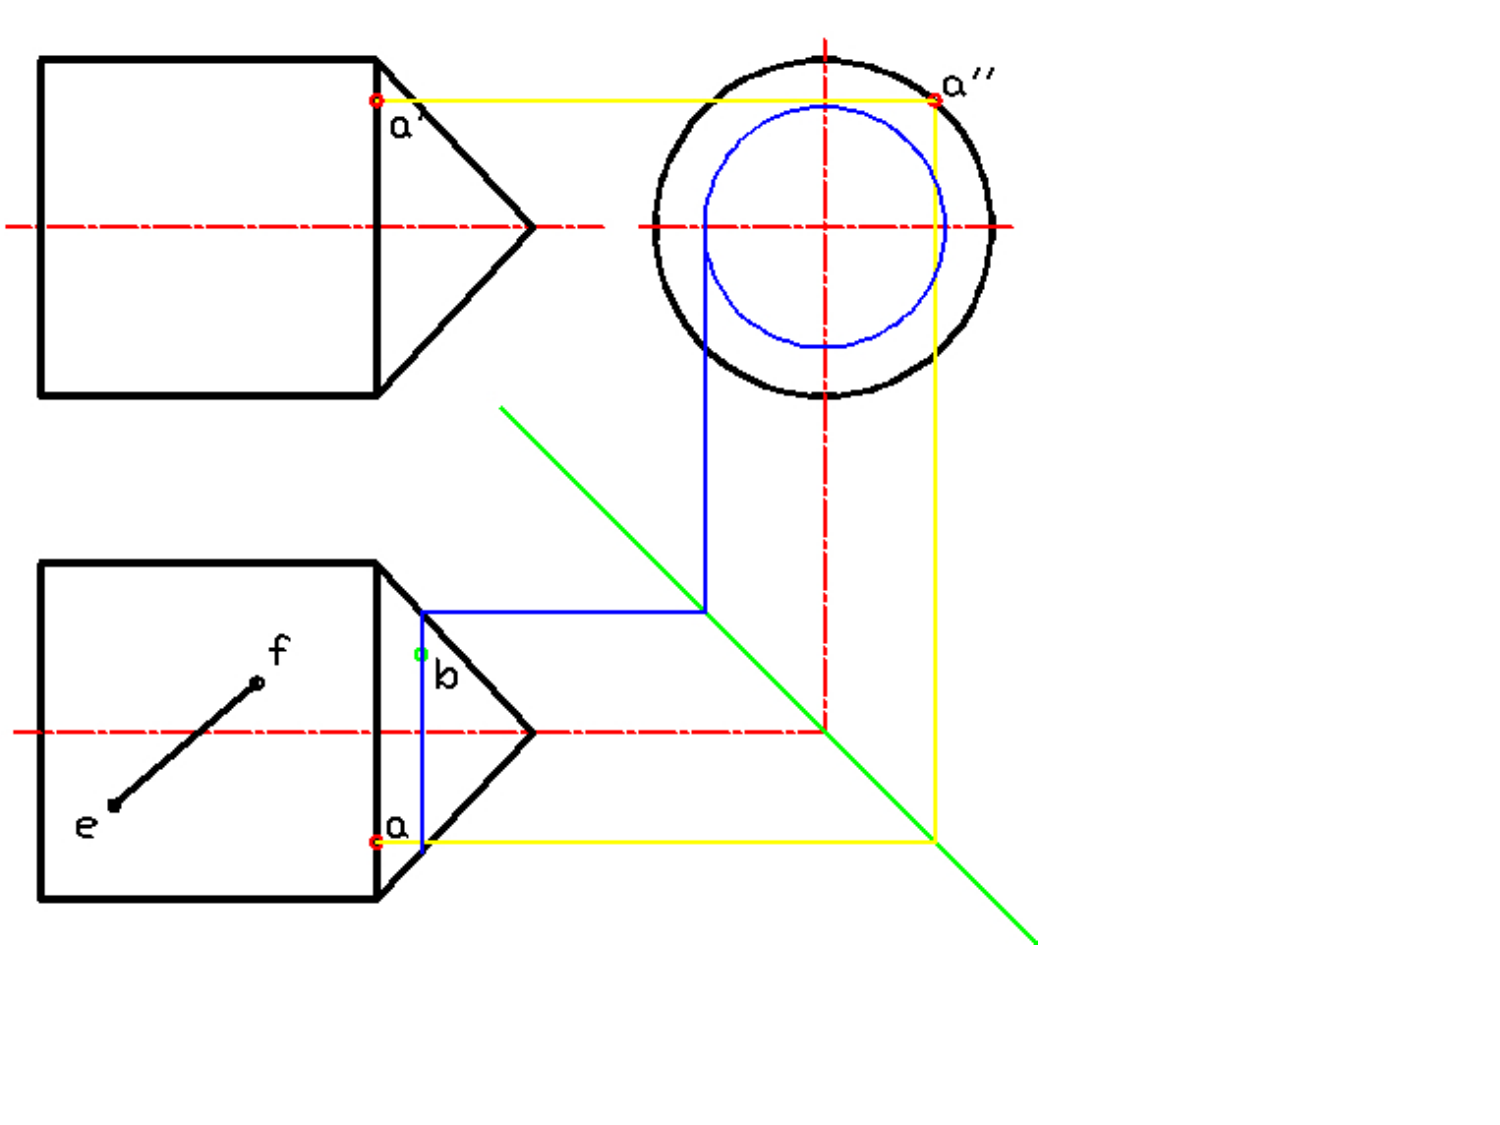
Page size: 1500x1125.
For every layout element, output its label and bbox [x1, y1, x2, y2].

picture [0, 0, 1038, 945]
